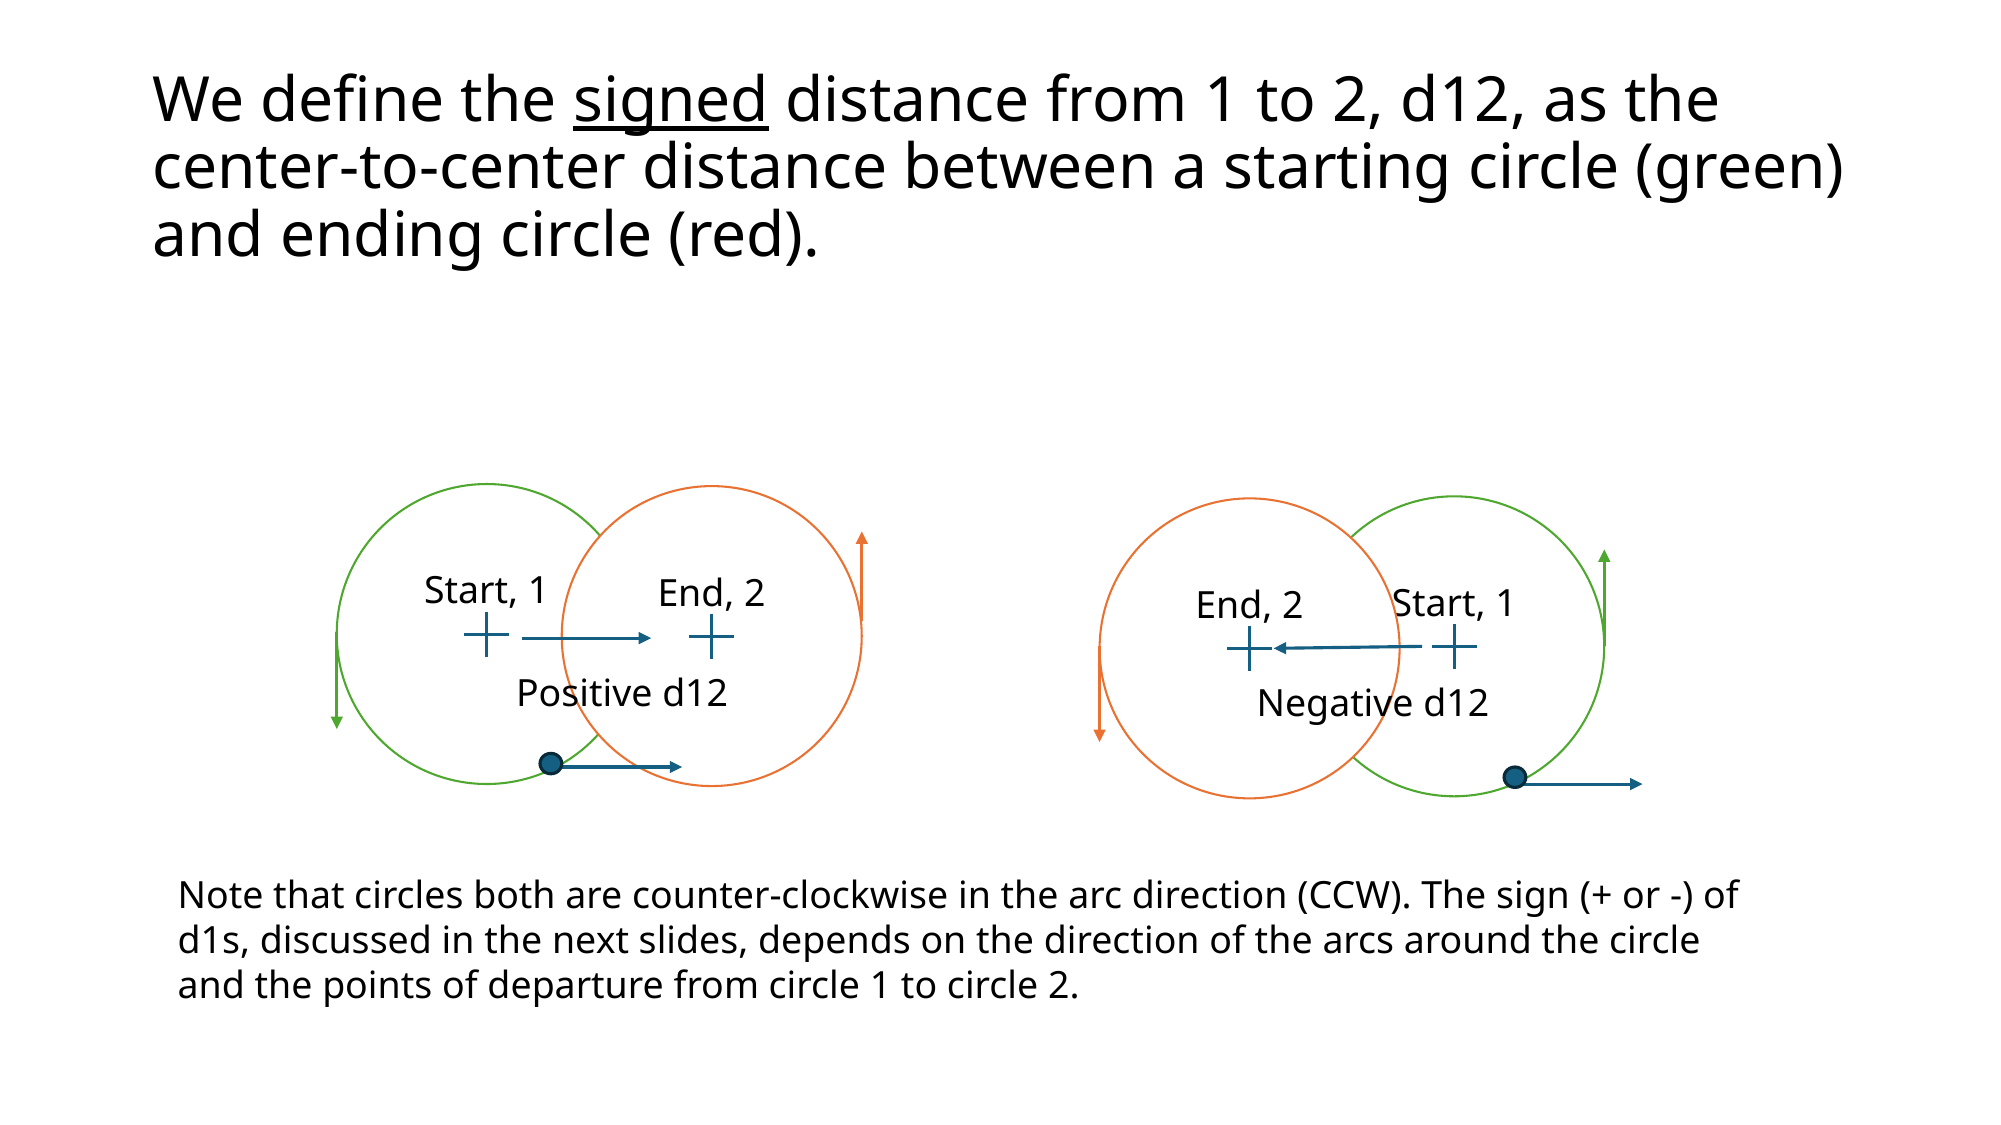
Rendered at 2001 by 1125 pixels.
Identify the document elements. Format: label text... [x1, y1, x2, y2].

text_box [1303, 495, 1605, 797]
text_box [336, 483, 638, 785]
text_box Note that circles both are counter-clockwise in the arc direction (CCW). The sign (+ or -) of d1s, discussed in the next slides, depends on the direction of the arcs around the circle and the points of departure from circle 1 to circle 2. [162, 864, 1760, 1014]
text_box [1099, 497, 1401, 799]
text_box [561, 485, 863, 787]
title We define the signed distance from 1 to 2, d12, as the center-to-center distance between a starting circle (green) and ending circle (red). [137, 59, 1863, 278]
list [137, 299, 1863, 1014]
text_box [1273, 645, 1423, 649]
